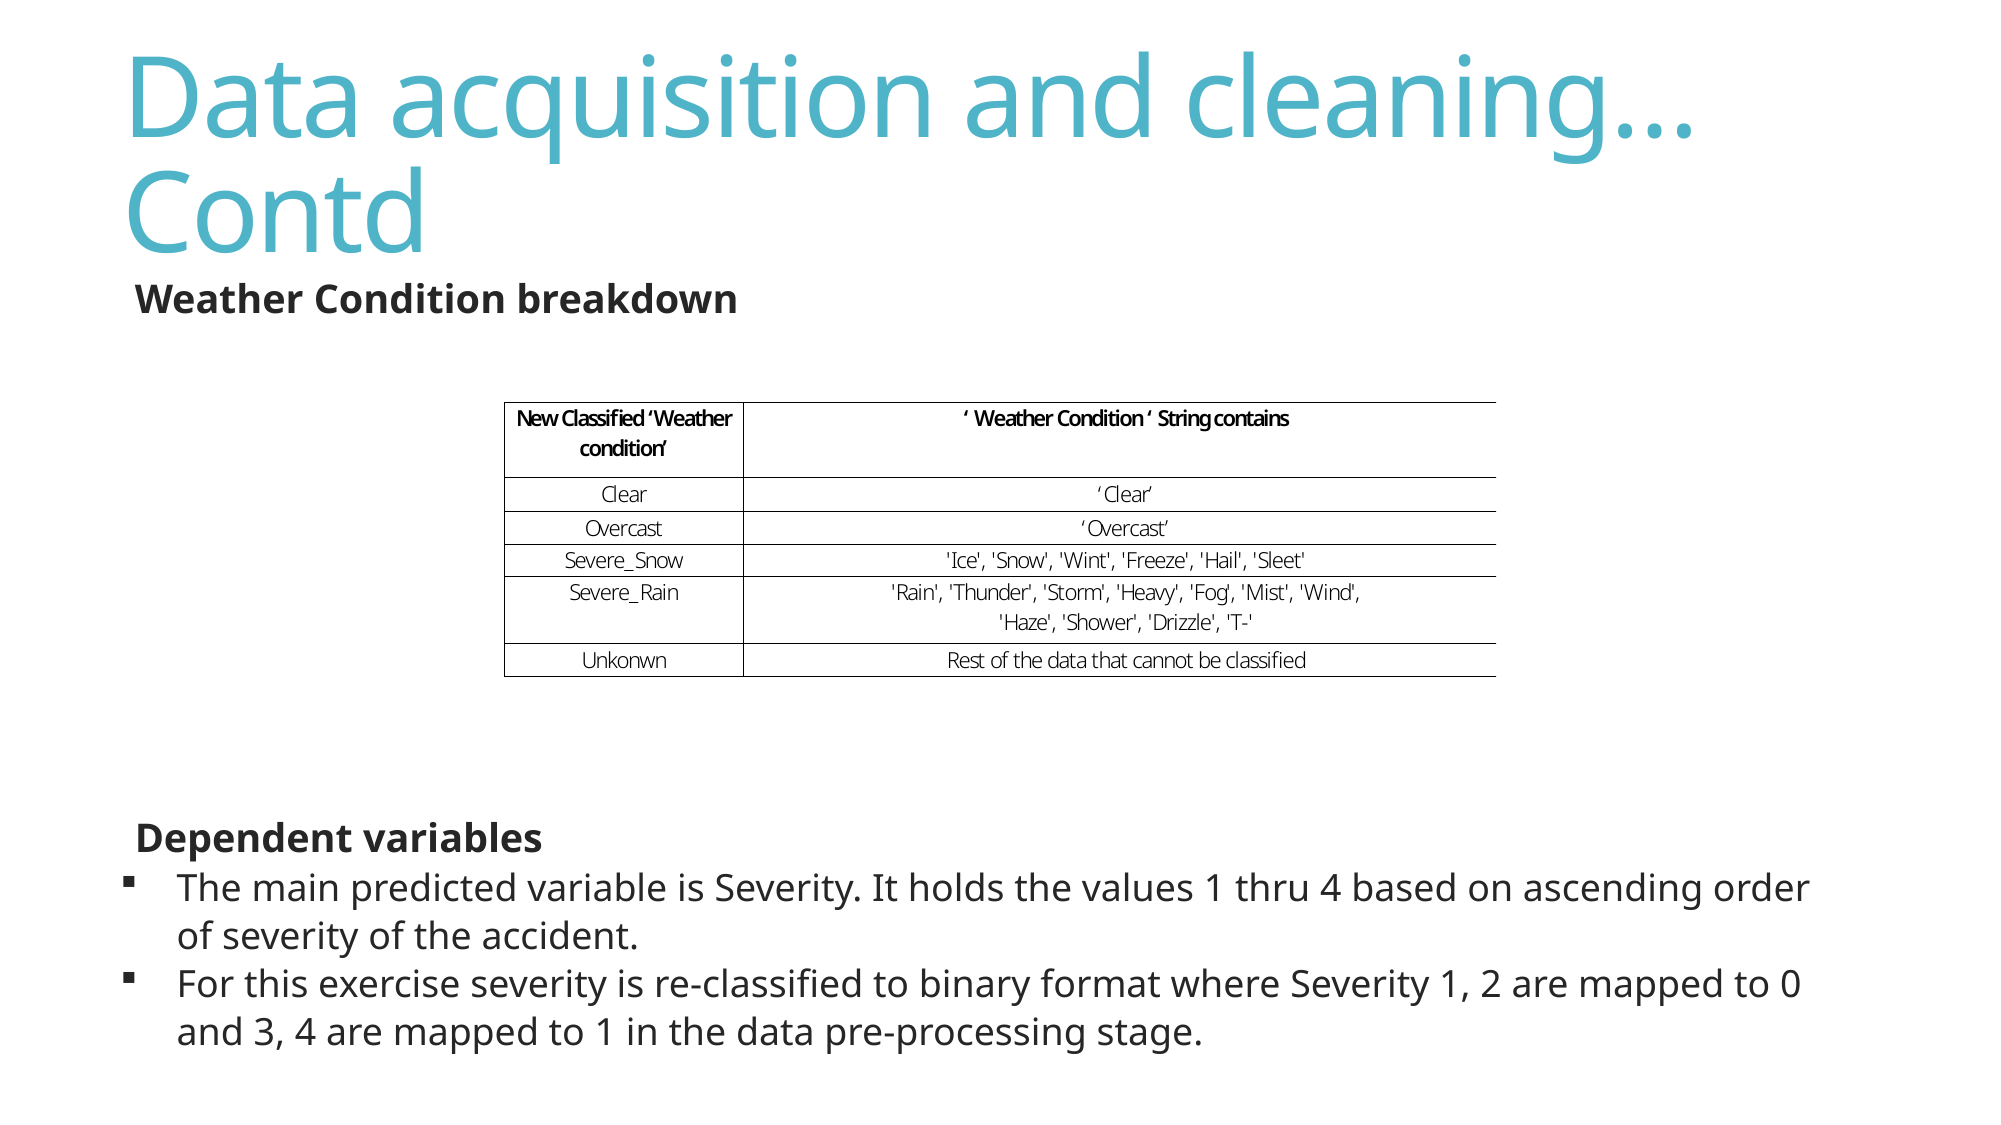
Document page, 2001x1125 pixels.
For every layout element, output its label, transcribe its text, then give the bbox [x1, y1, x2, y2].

title Data acquisition and cleaning…Contd [107, 81, 1875, 240]
list Weather Condition breakdown Dependent variables The main predicted variable is Severity. It holds the values 1 thru 4 based on ascending order of severity of the accident. For this exercise severity is re-classified to binary format where Severity 1, 2 are mapped to 0 and 3, 4 are mapped to 1 in the data pre-processing stage. [104, 273, 1869, 1125]
picture [503, 401, 1497, 724]
